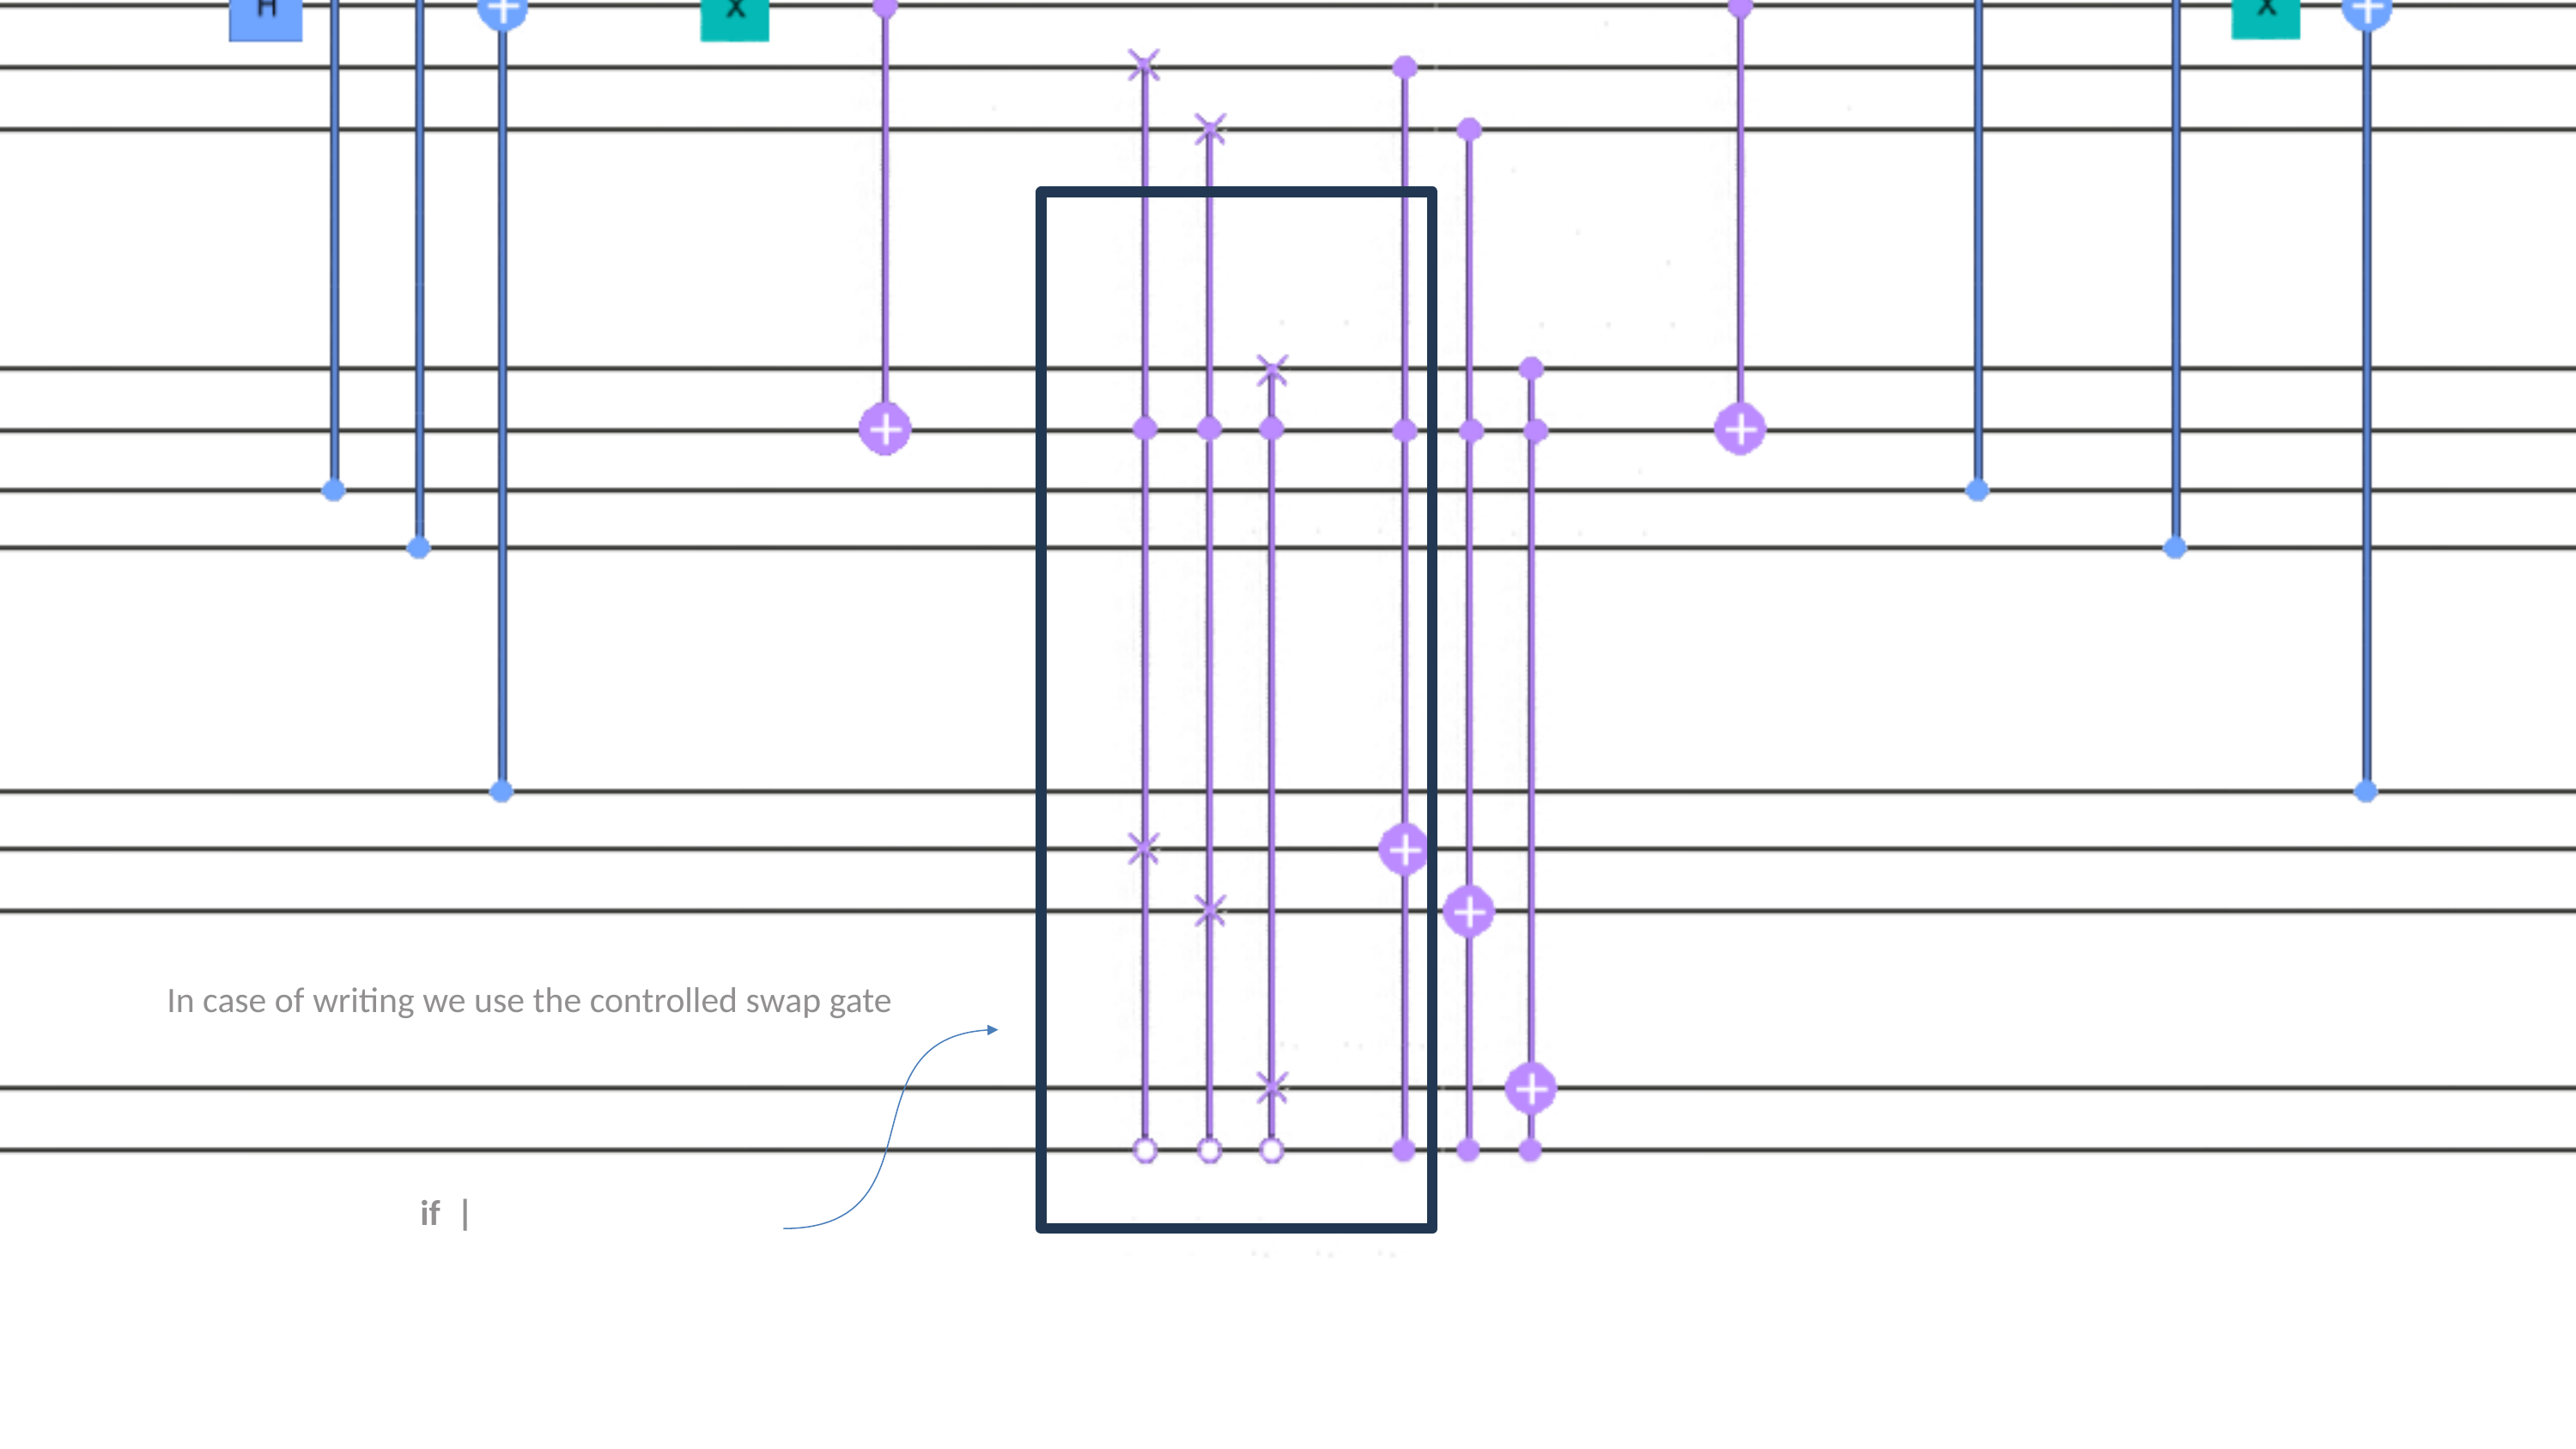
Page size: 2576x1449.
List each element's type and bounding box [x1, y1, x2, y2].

text_box [783, 1029, 999, 1229]
picture [0, 0, 2576, 1295]
